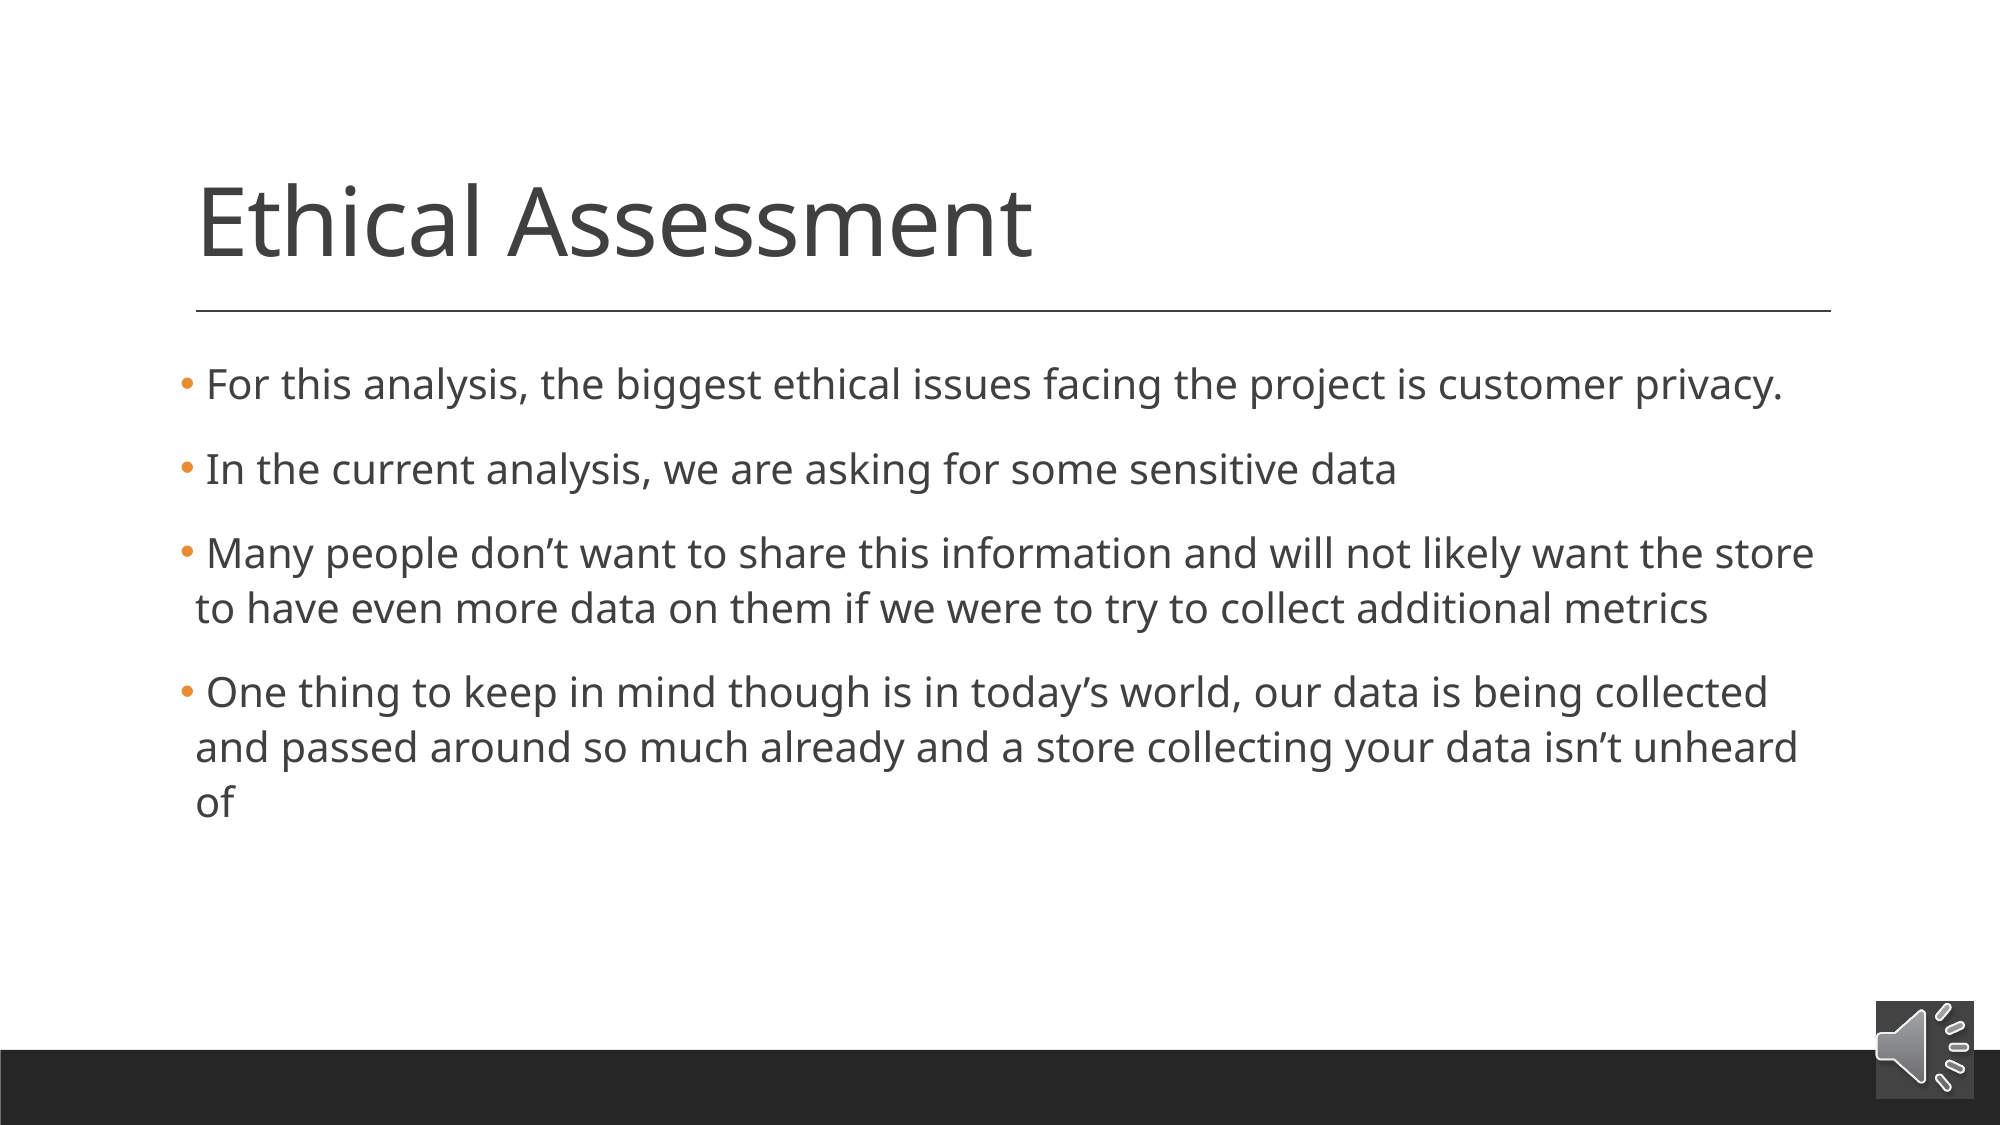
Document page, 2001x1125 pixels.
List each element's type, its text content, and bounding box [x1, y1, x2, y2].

title Ethical Assessment [180, 47, 1830, 285]
picture [1874, 999, 1976, 1101]
list For this analysis, the biggest ethical issues facing the project is customer privacy. In the current analysis, we are asking for some sensitive data Many people don’t want to share this information and will not likely want the store to have even more data on them if we were to try to collect additional metrics One thing to keep in mind though is in today’s world, our data is being collected and passed around so much already and a store collecting your data isn’t unheard of [180, 345, 1830, 963]
